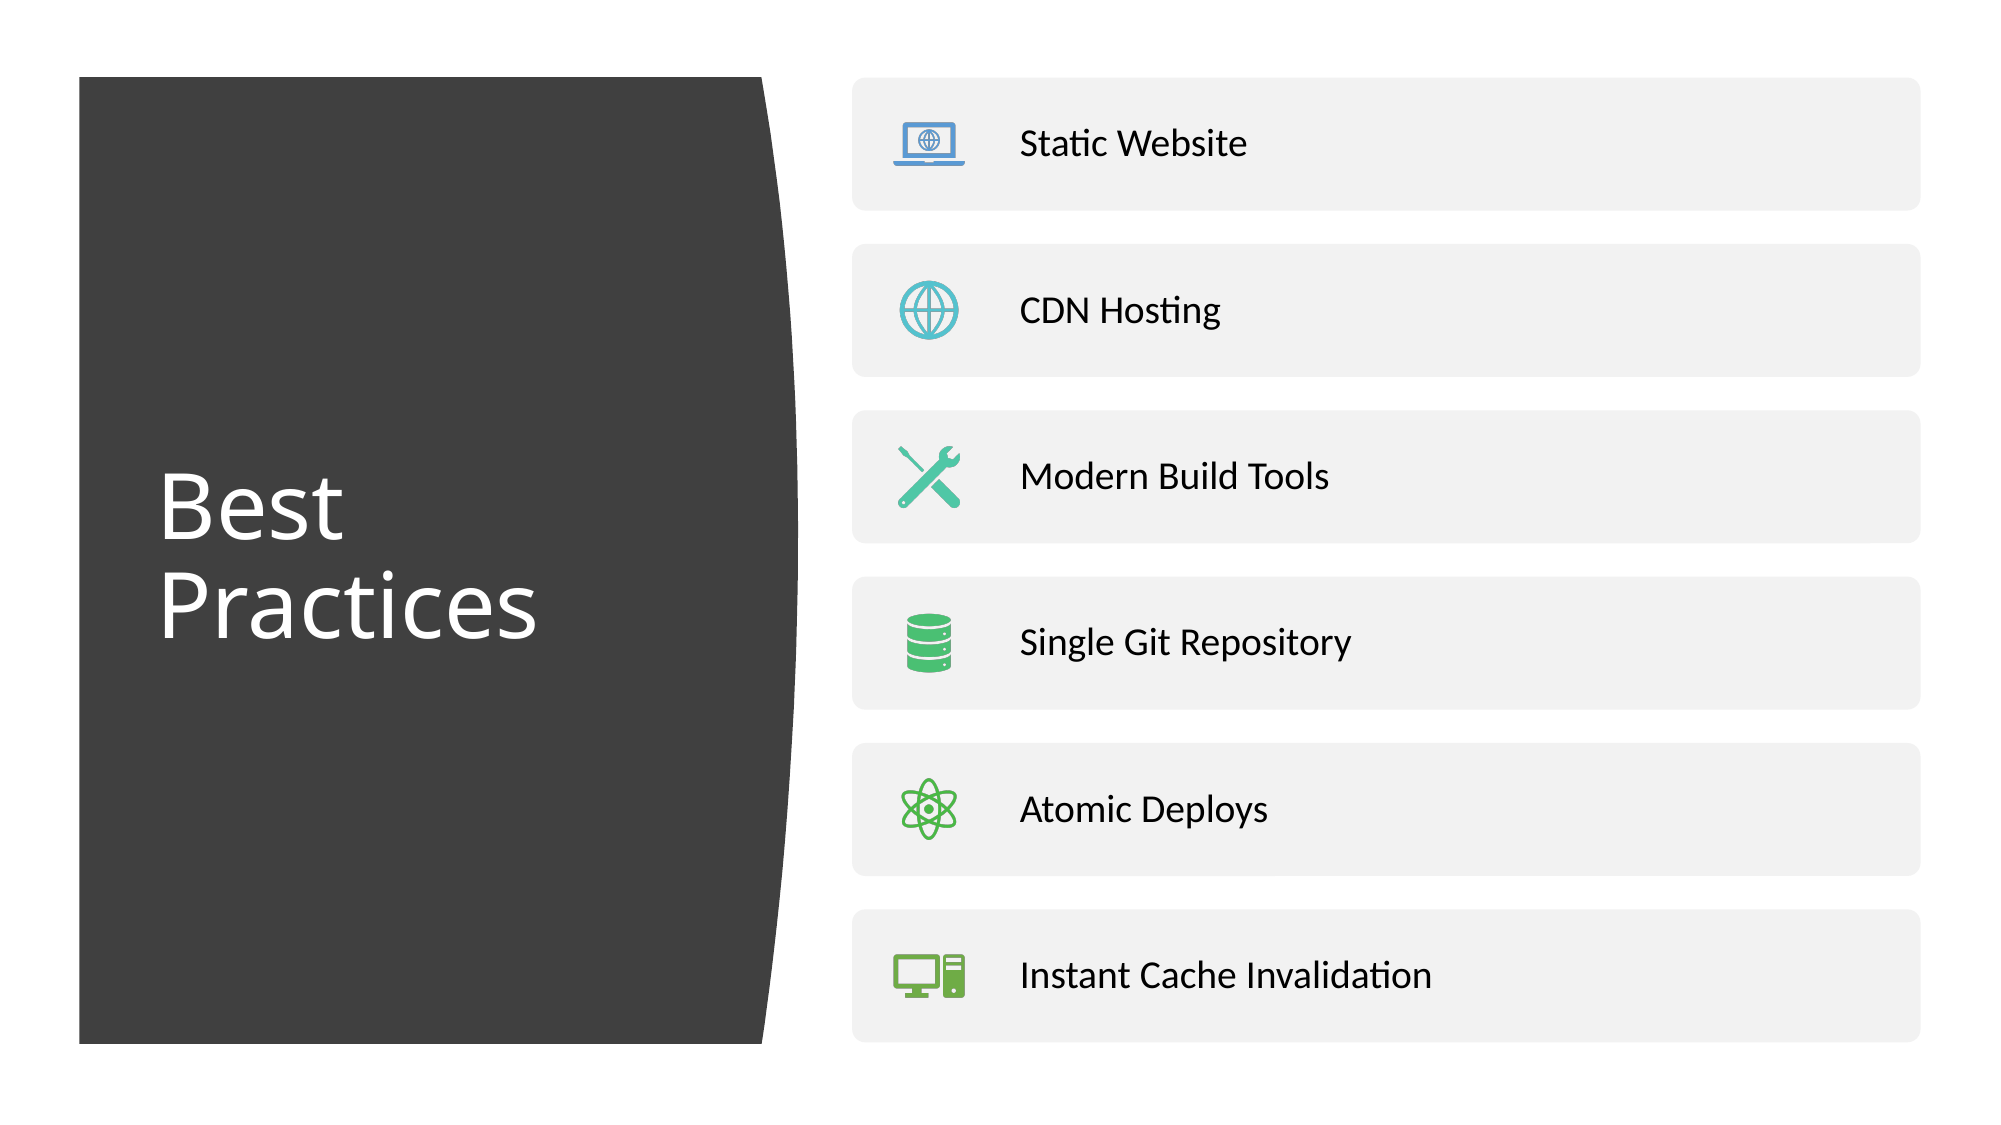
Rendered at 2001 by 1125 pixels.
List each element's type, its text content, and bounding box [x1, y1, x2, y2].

title Best Practices [141, 166, 702, 953]
text_box [78, 76, 800, 1045]
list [852, 77, 1921, 1043]
